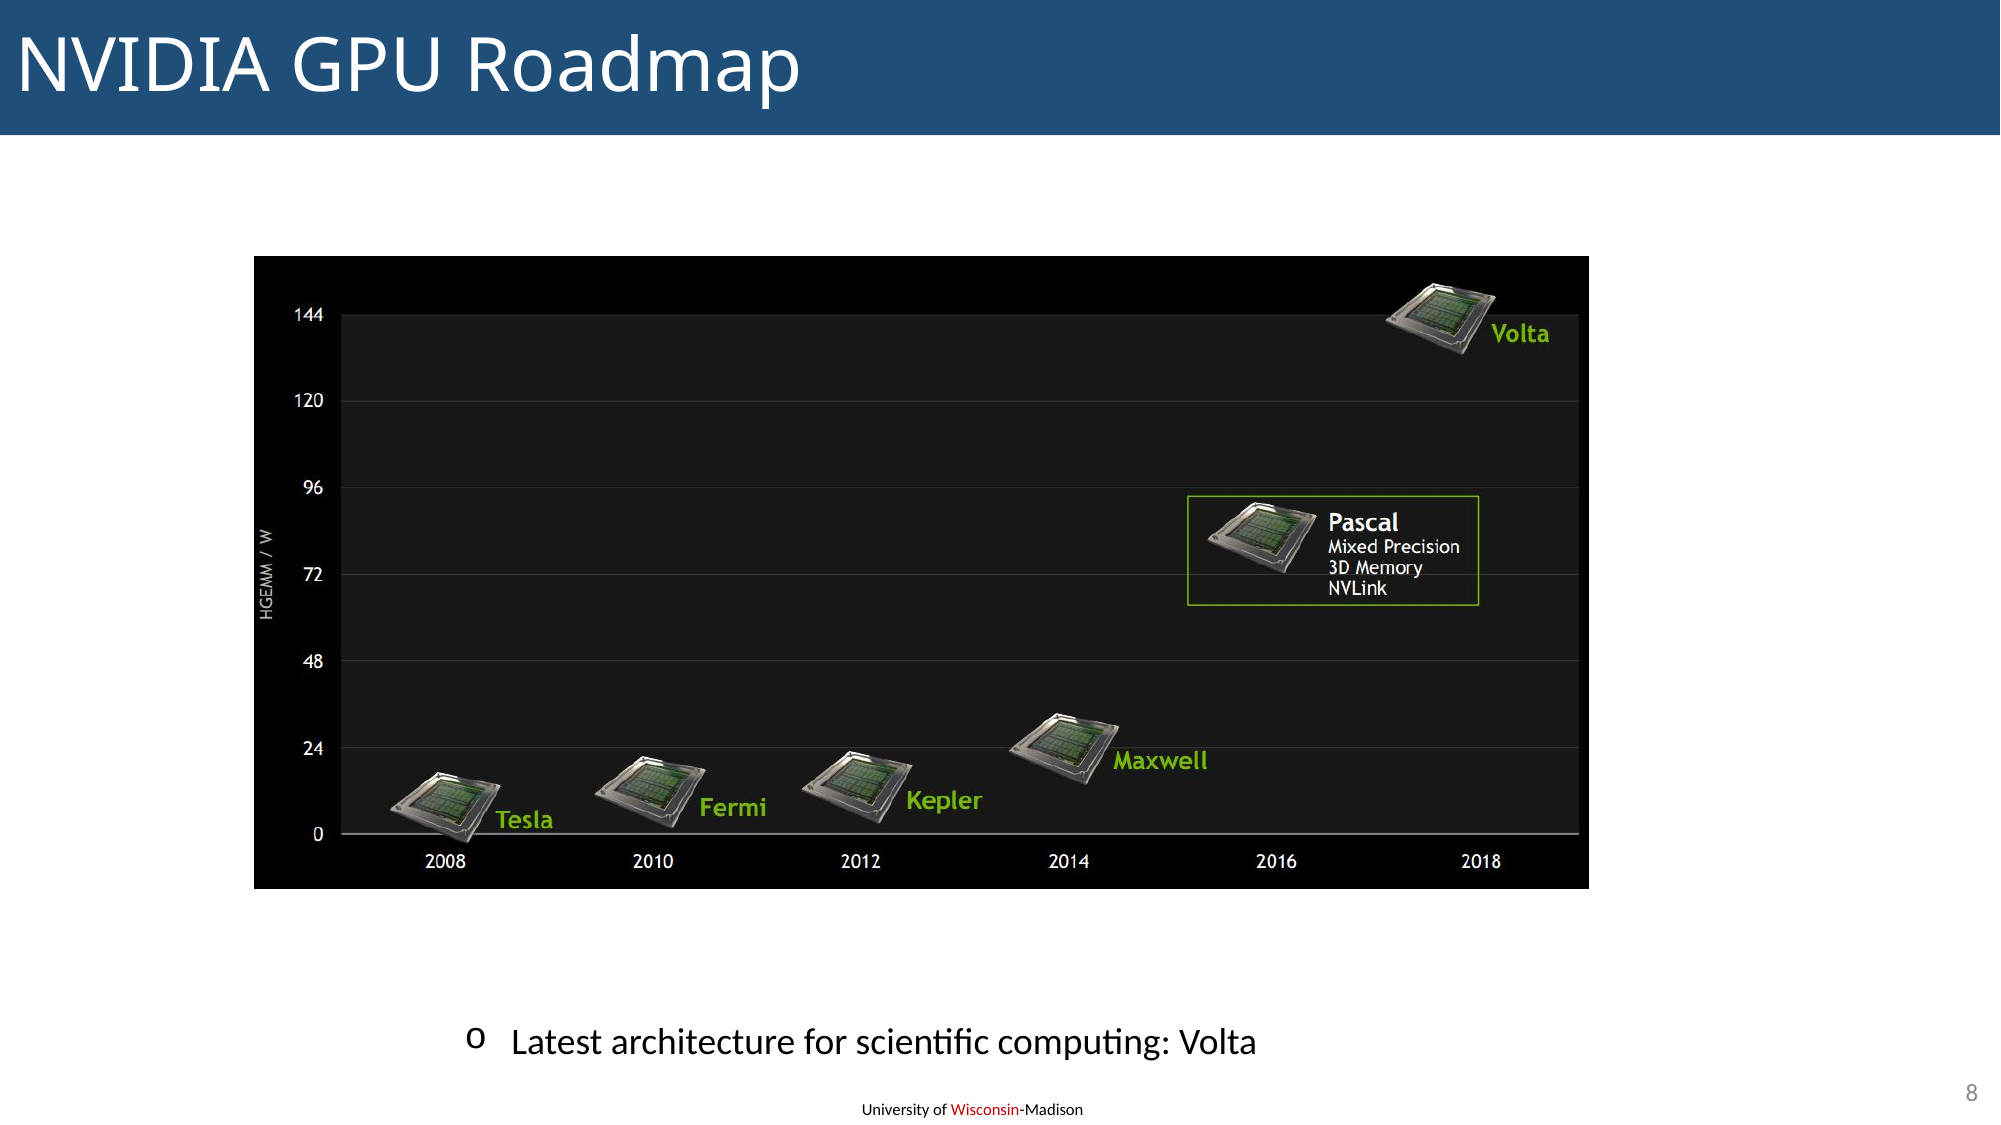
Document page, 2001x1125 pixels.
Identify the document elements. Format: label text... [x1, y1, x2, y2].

text_box Latest architecture for scientific computing: Volta [449, 1009, 1273, 1069]
title NVIDIA GPU Roadmap [0, 0, 2000, 136]
picture [254, 256, 1589, 889]
slide_number 8 [1879, 1069, 1994, 1114]
